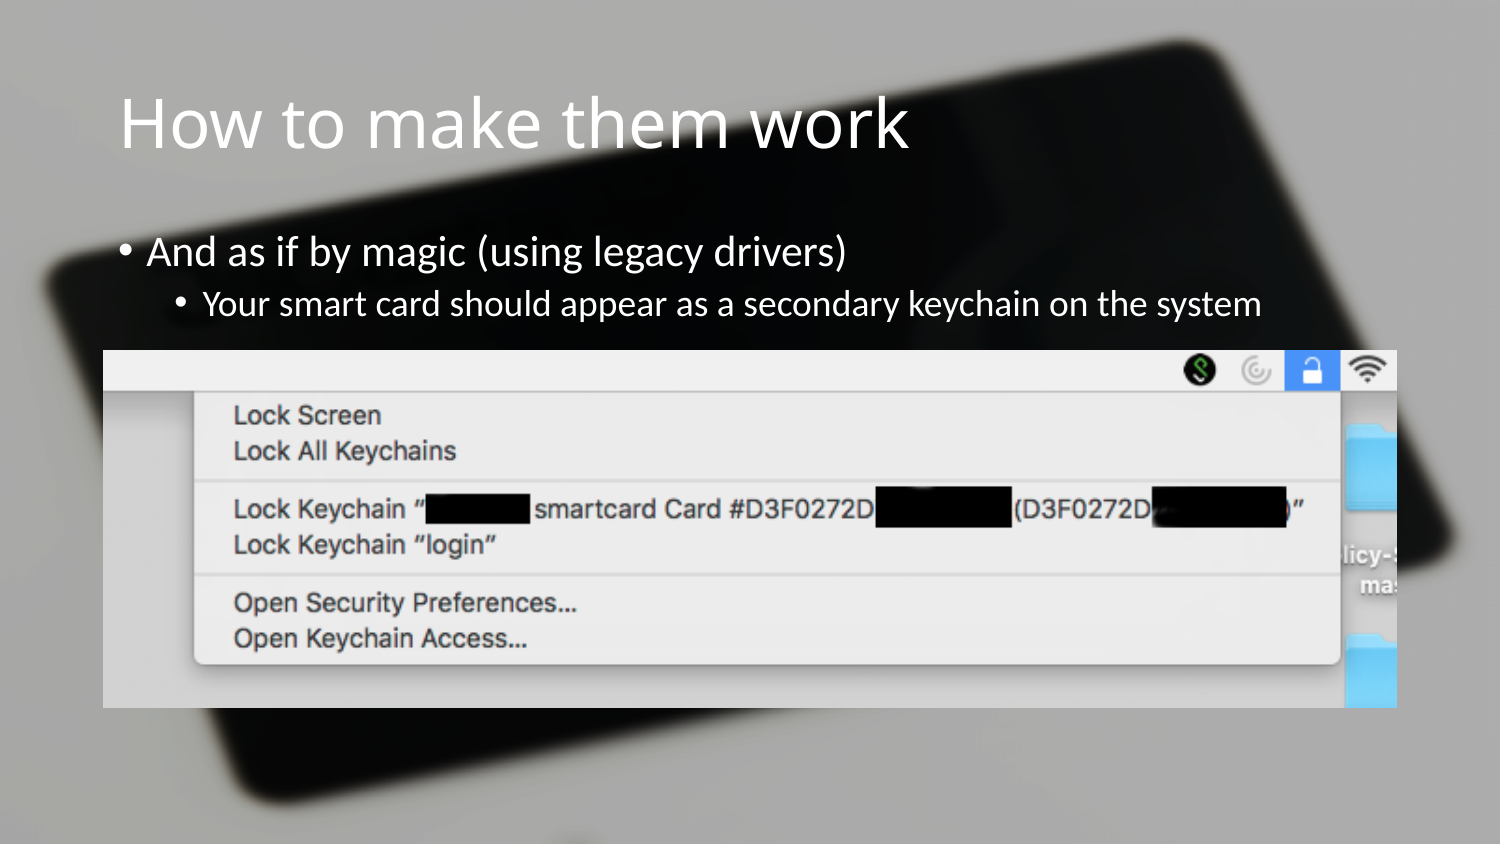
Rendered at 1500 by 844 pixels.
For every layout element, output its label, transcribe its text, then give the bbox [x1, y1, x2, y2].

title How to make them work [103, 44, 1397, 208]
picture [0, 0, 1500, 844]
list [103, 350, 1397, 708]
text_box And as if by magic (using legacy drivers) Your smart card should appear as a secondary keychain on the system [103, 221, 1397, 350]
